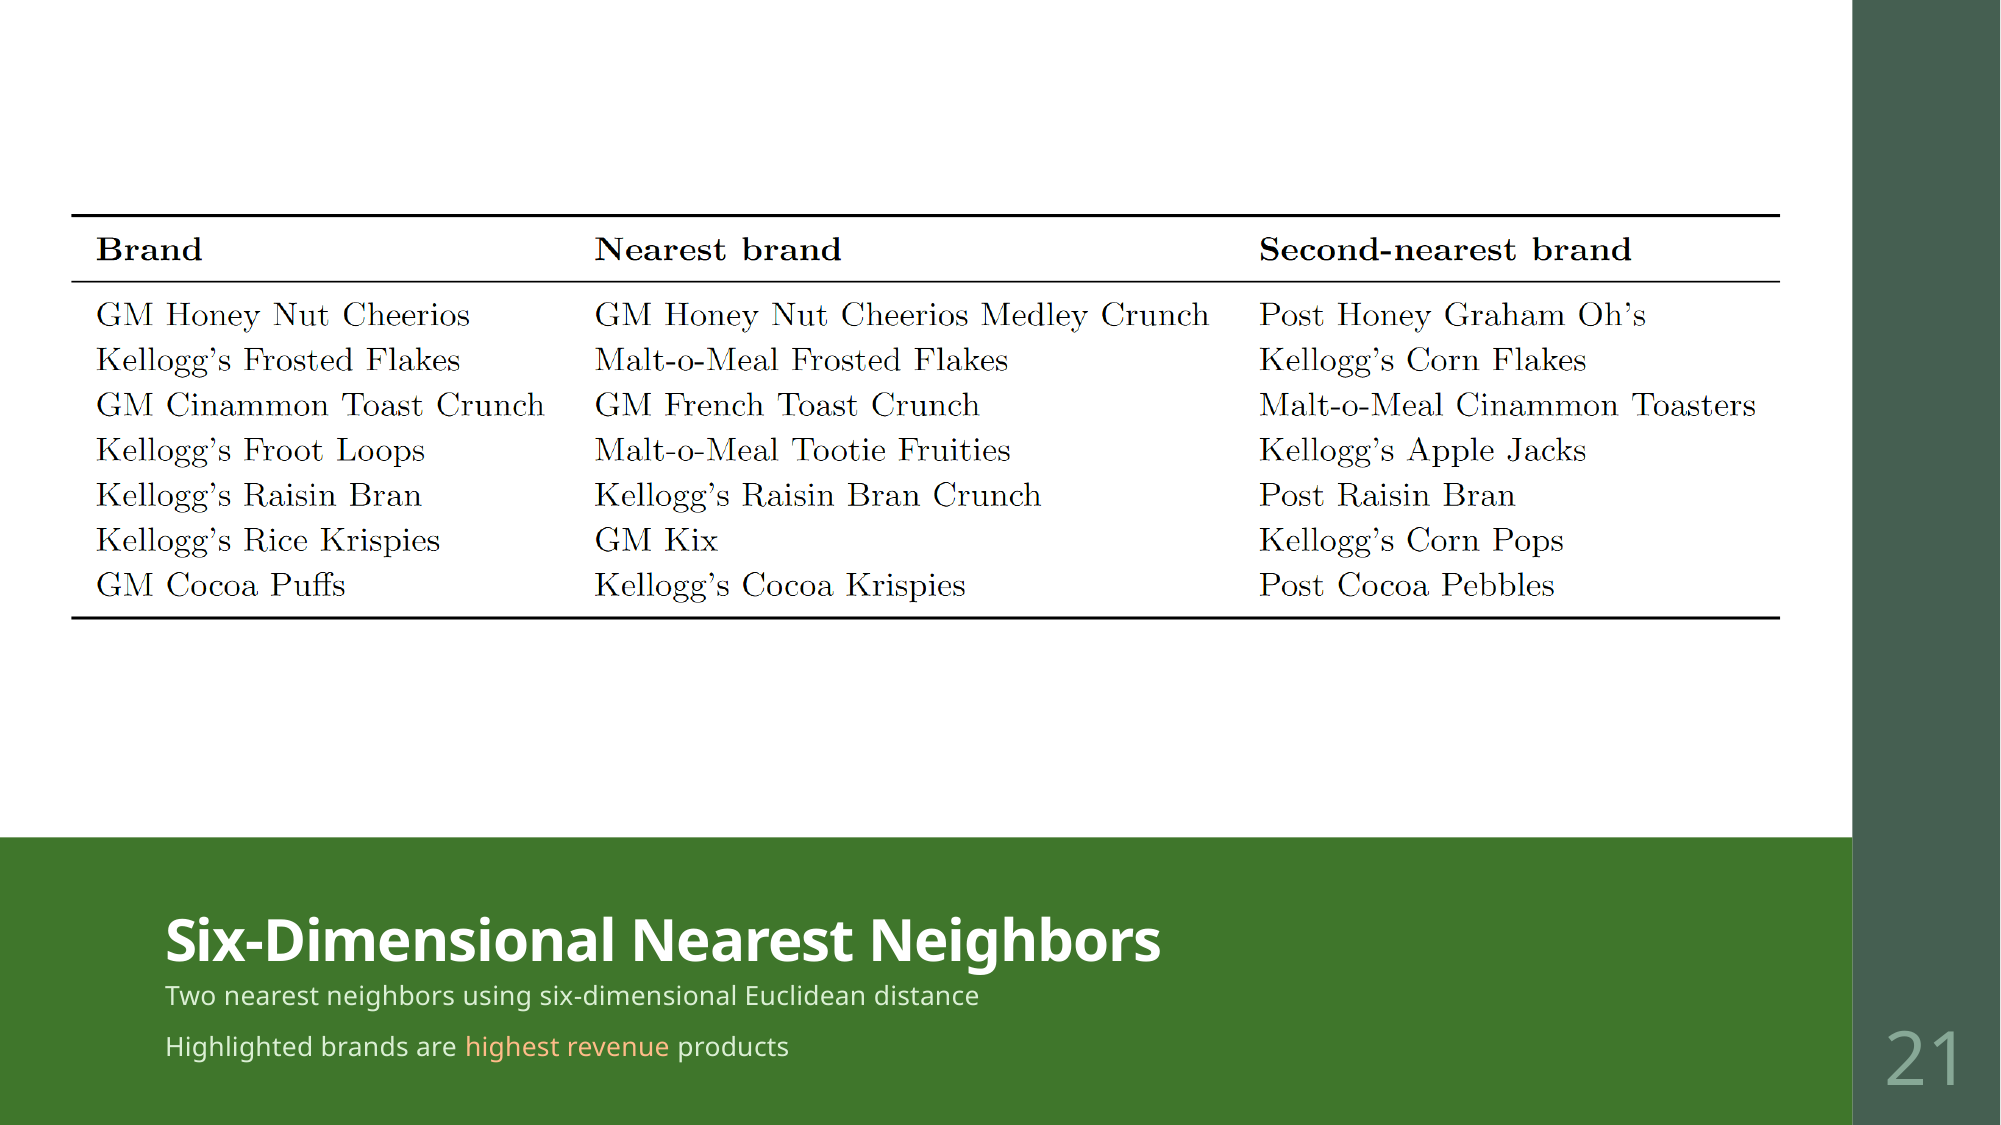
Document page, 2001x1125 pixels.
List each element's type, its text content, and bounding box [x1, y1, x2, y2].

slide_number 21 [1852, 1012, 2000, 1110]
list Two nearest neighbors using six-dimensional Euclidean distance Highlighted brands are highest revenue products [150, 971, 1788, 1070]
title Six-Dimensional Nearest Neighbors [150, 831, 1788, 971]
picture [57, 196, 1788, 625]
